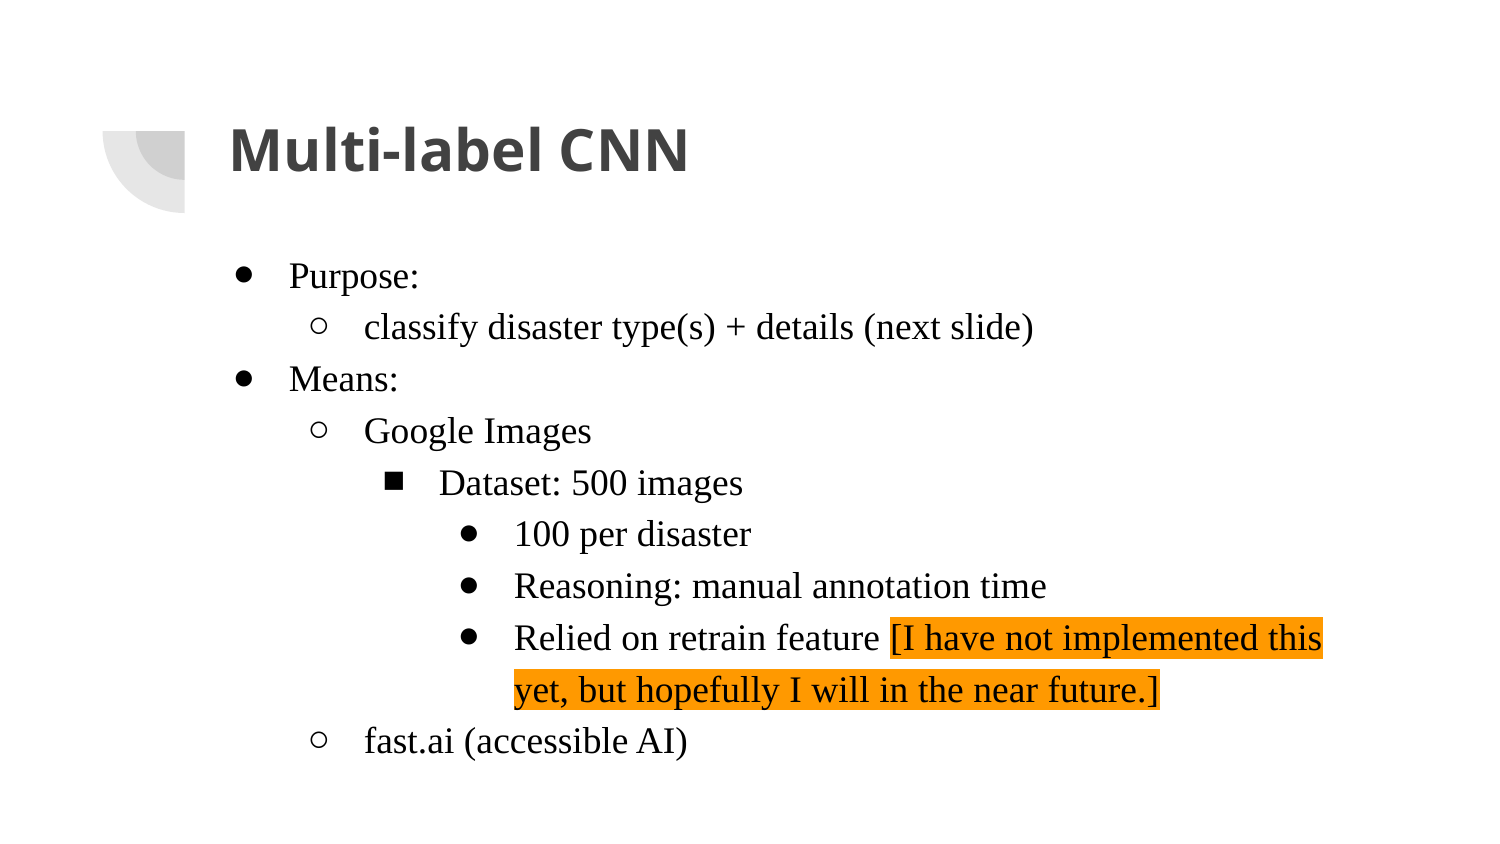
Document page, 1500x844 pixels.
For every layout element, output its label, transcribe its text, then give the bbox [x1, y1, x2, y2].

list Purpose: classify disaster type(s) + details (next slide) Means: Google Images Dataset: 500 images 100 per disaster Reasoning: manual annotation time Relied on retrain feature [I have not implemented this yet, but hopefully I will in the near future.] fast.ai (accessible AI) [198, 228, 1353, 646]
title Multi-label CNN [213, 98, 1368, 263]
